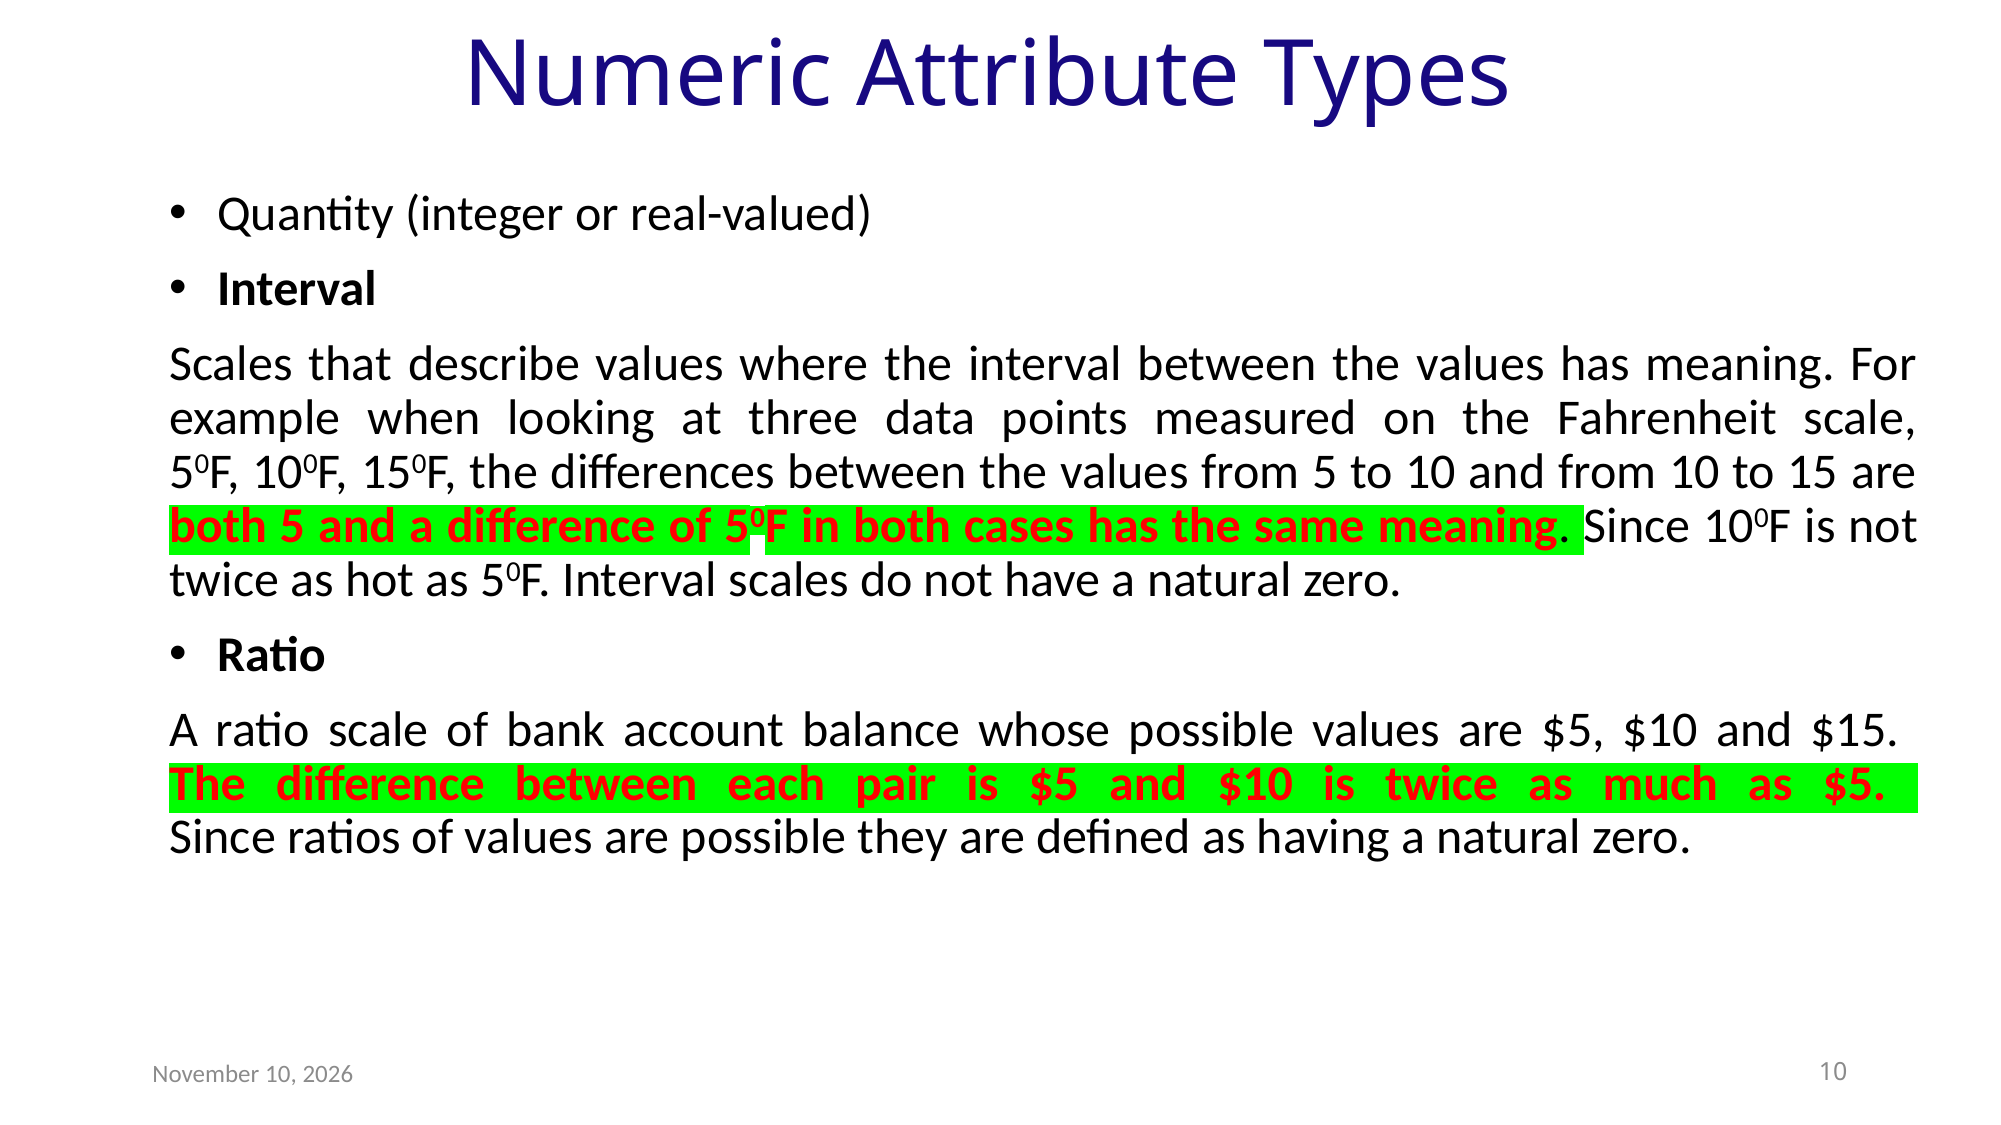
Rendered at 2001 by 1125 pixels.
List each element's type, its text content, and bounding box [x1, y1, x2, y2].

list Quantity (integer or real-valued) Interval Scales that describe values where the interval between the values has meaning. For example when looking at three data points measured on the Fahrenheit scale, 50F, 100F, 150F, the differences between the values from 5 to 10 and from 10 to 15 are both 5 and a difference of 50F in both cases has the same meaning. Since 100F is not twice as hot as 50F. Interval scales do not have a natural zero. Ratio A ratio scale of bank account balance whose possible values are $5, $10 and $15. The difference between each pair is $5 and $10 is twice as much as $5. Since ratios of values are possible they are defined as having a natural zero. [154, 180, 1934, 1043]
title Numeric Attribute Types [137, 0, 1863, 185]
slide_number 10 [1412, 1043, 1863, 1103]
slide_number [137, 1042, 588, 1103]
